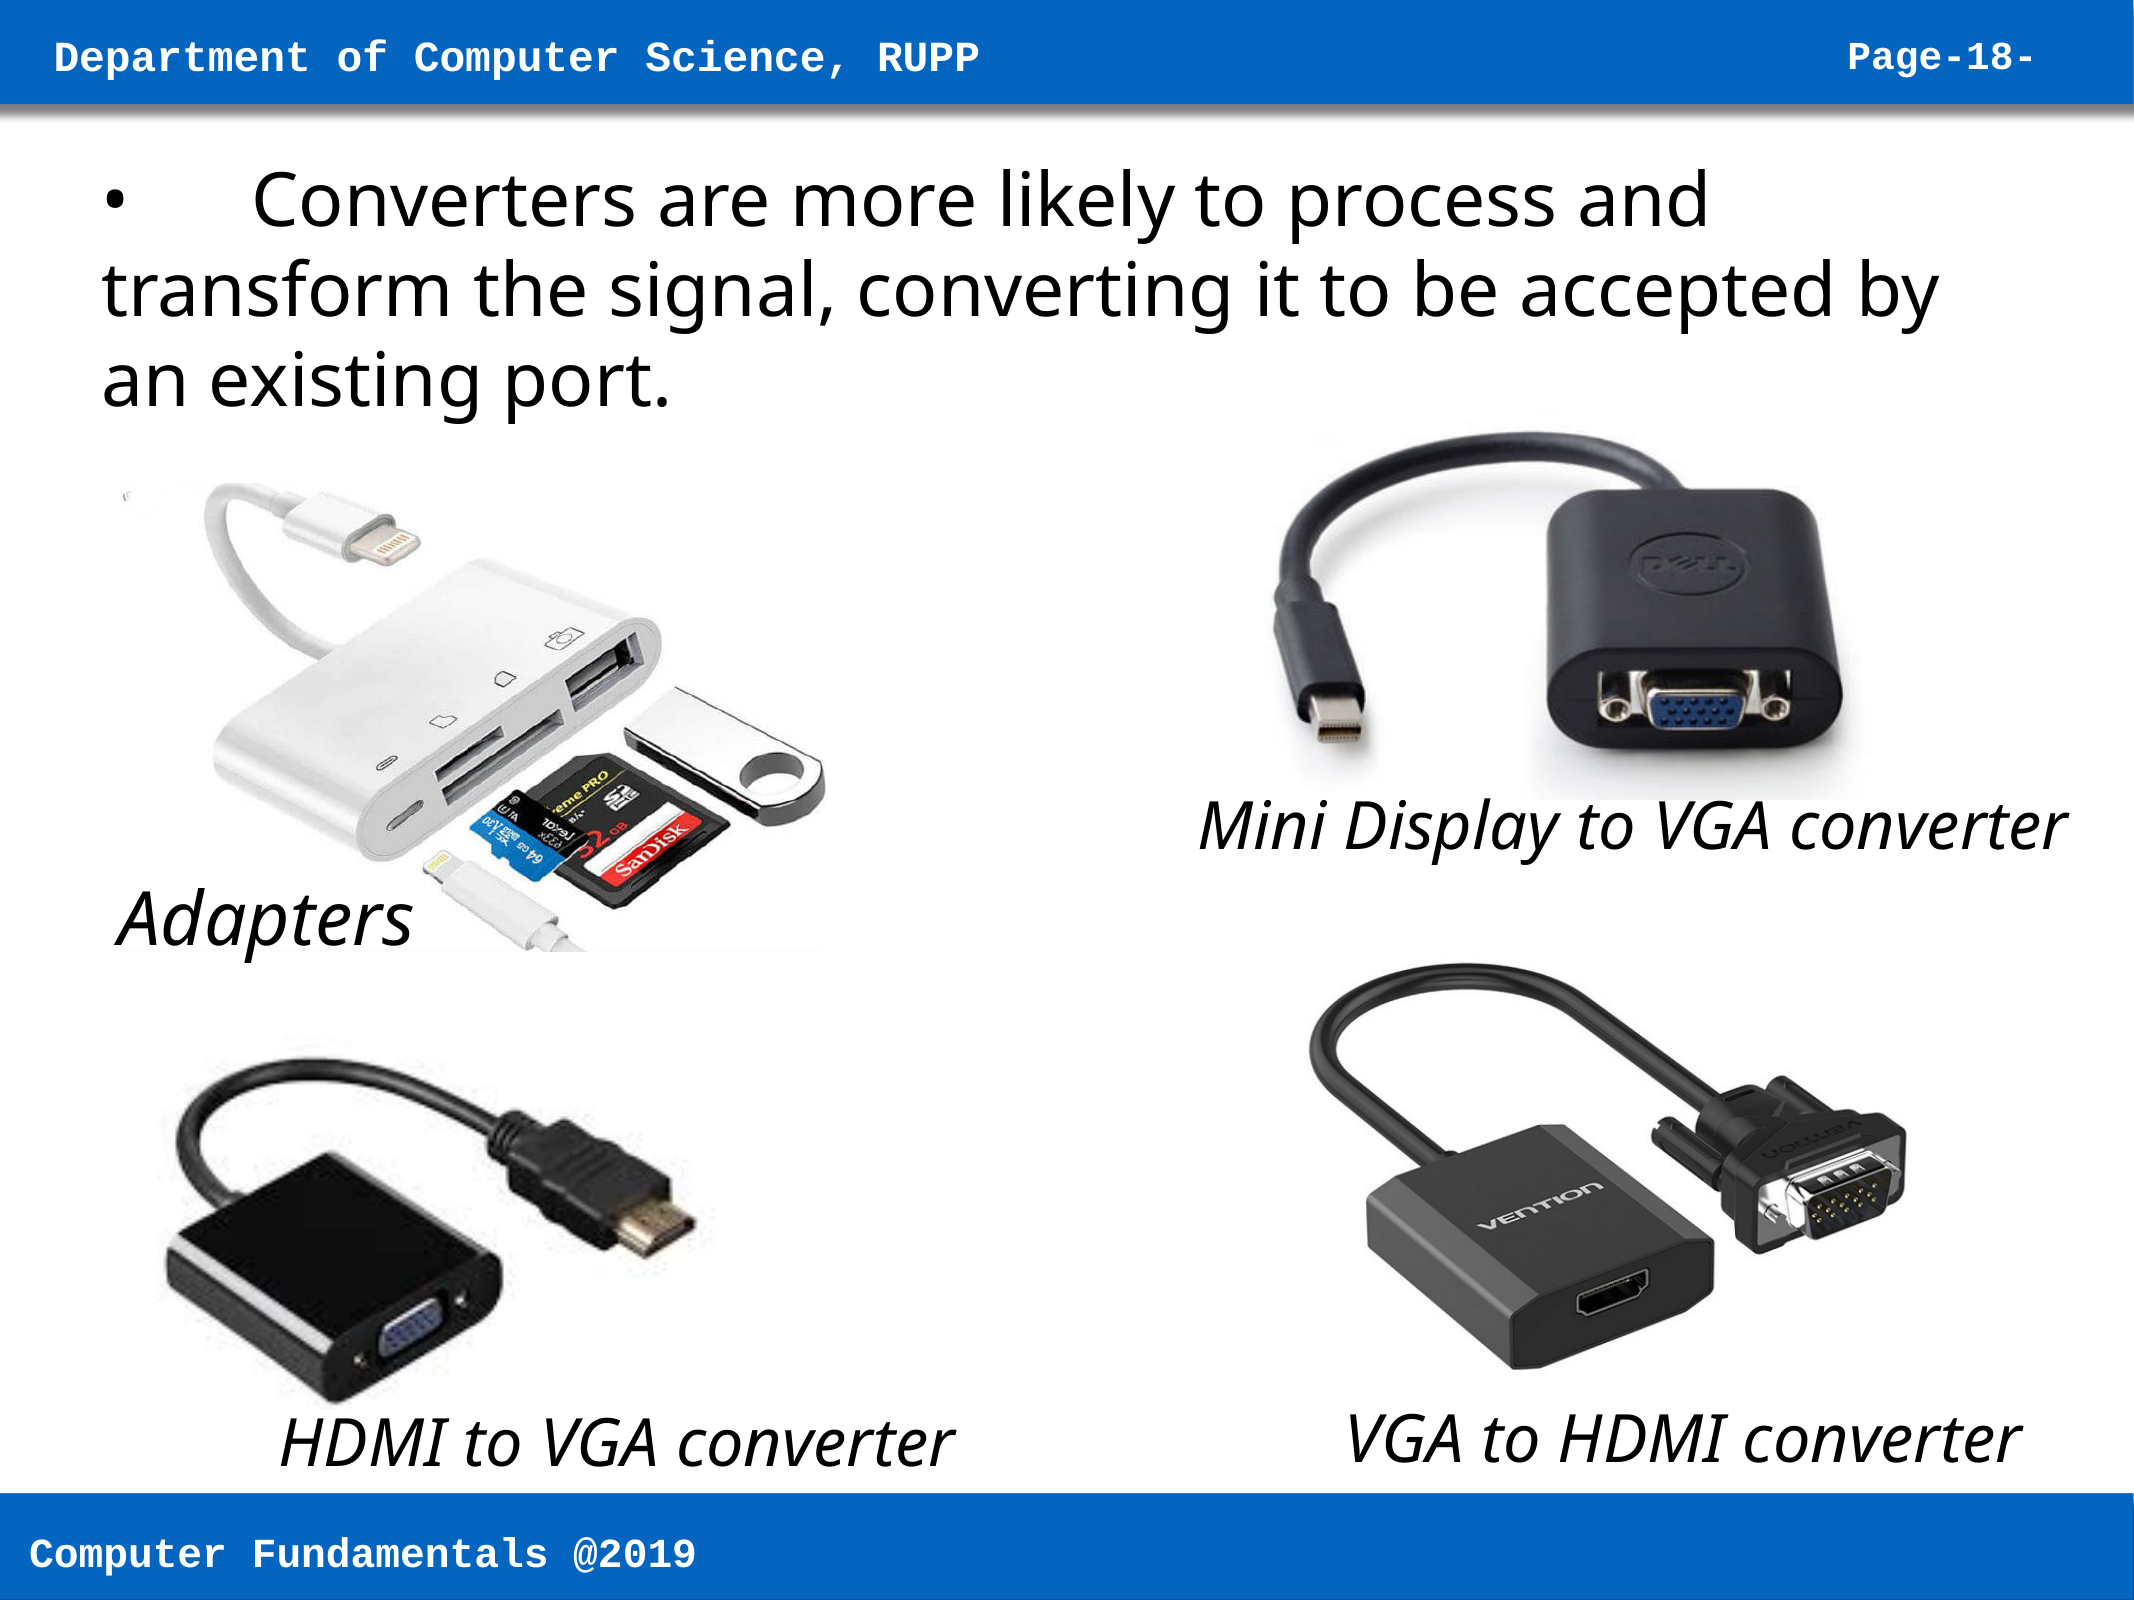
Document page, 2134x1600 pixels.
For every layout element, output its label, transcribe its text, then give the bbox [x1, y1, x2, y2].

text_box • Converters are more likely to process and transform the signal, converting it to be accepted by an existing port. [86, 143, 2027, 429]
picture [122, 482, 826, 952]
picture [62, 1031, 743, 1409]
text_box VGA to HDMI converter [1329, 1388, 2038, 1483]
text_box Mini Display to VGA converter [1182, 775, 2085, 870]
picture [1199, 402, 1918, 801]
text_box HDMI to VGA converter [263, 1392, 972, 1488]
picture [1297, 845, 1918, 1466]
text_box Adapters [103, 862, 431, 968]
